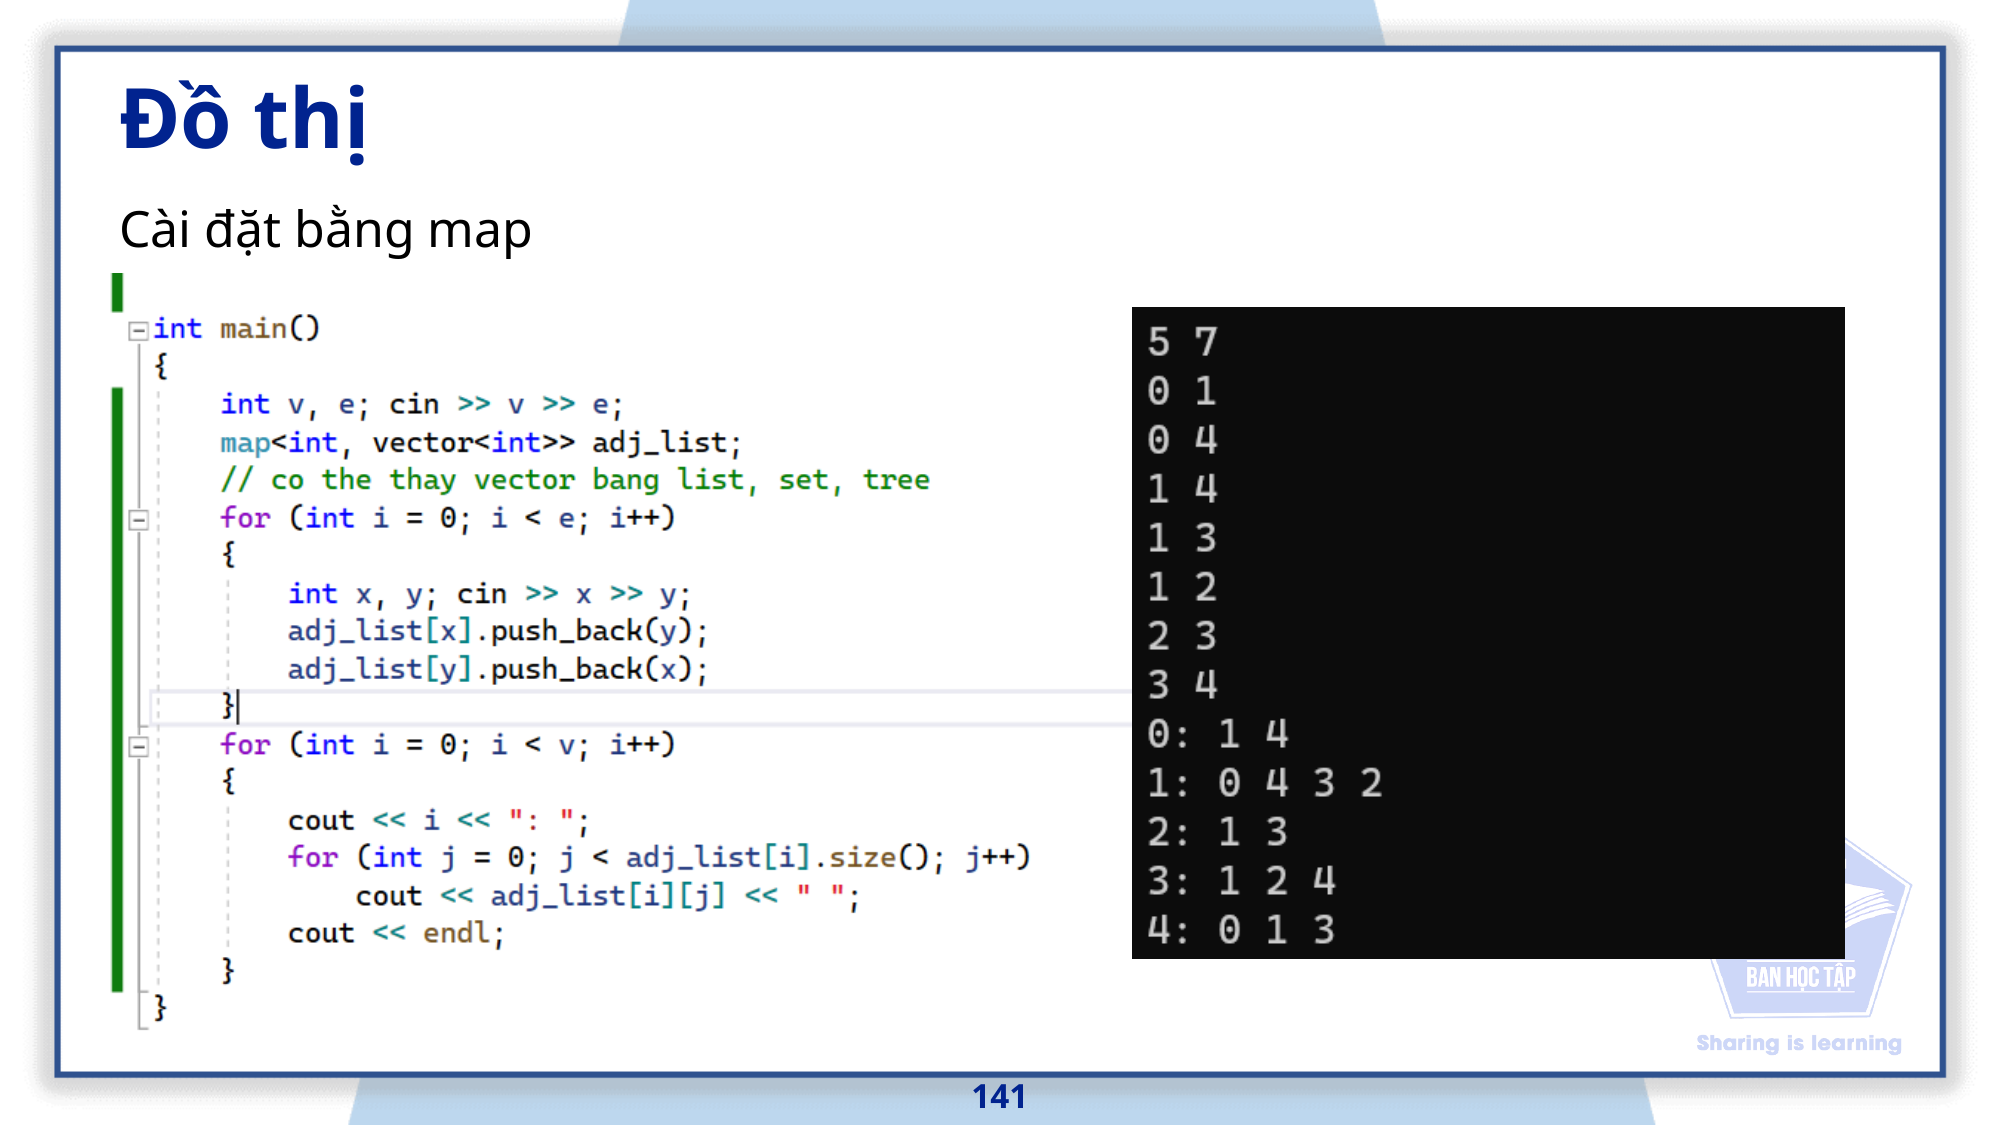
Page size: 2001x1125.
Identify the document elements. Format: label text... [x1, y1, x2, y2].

slide_number 141 [774, 1070, 1225, 1125]
picture [0, 0, 2001, 1125]
title Đồ thị [104, 54, 1896, 189]
text_box Cài đặt bằng map [104, 189, 1896, 675]
